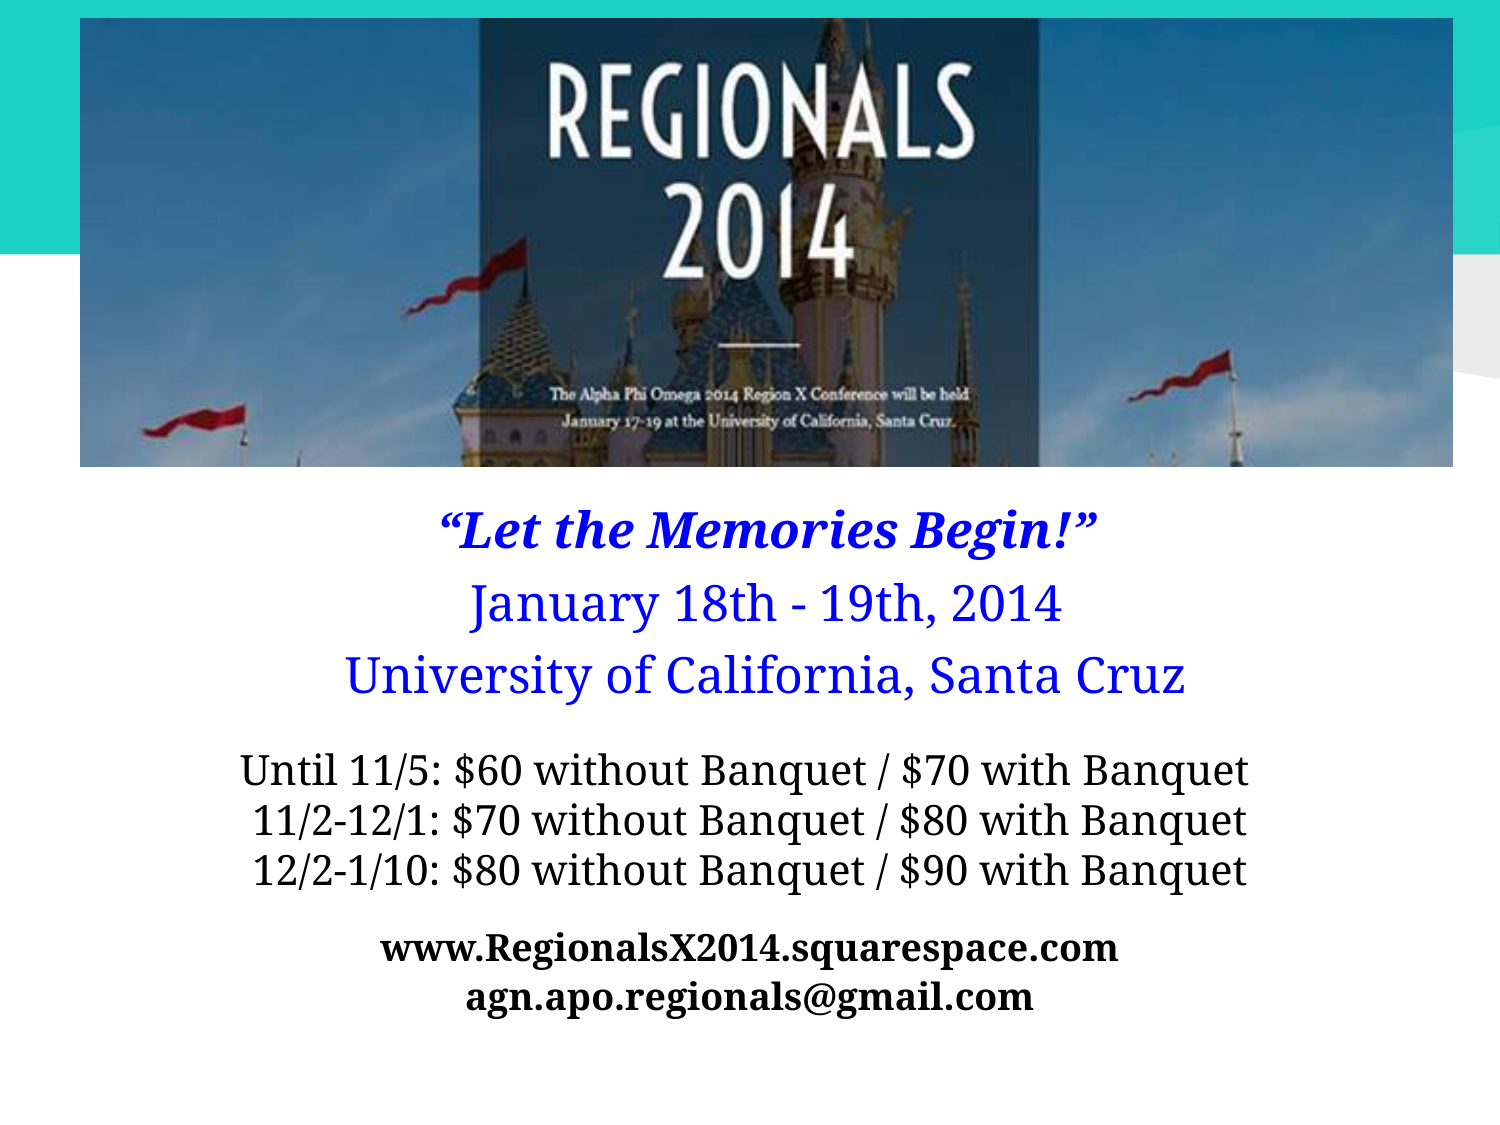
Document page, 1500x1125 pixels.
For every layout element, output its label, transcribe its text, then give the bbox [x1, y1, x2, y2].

text_box Until 11/5: $60 without Banquet / $70 with Banquet 11/2-12/1: $70 without Banquet / $80 with Banquet 12/2-1/10: $80 without Banquet / $90 with Banquet www.RegionalsX2014.squarespace.com agn.apo.regionals@gmail.com [57, 728, 1443, 1035]
text_box [80, 18, 1453, 467]
text_box “Let the Memories Begin!” January 18th - 19th, 2014 University of California, Santa Cruz [206, 483, 1327, 728]
